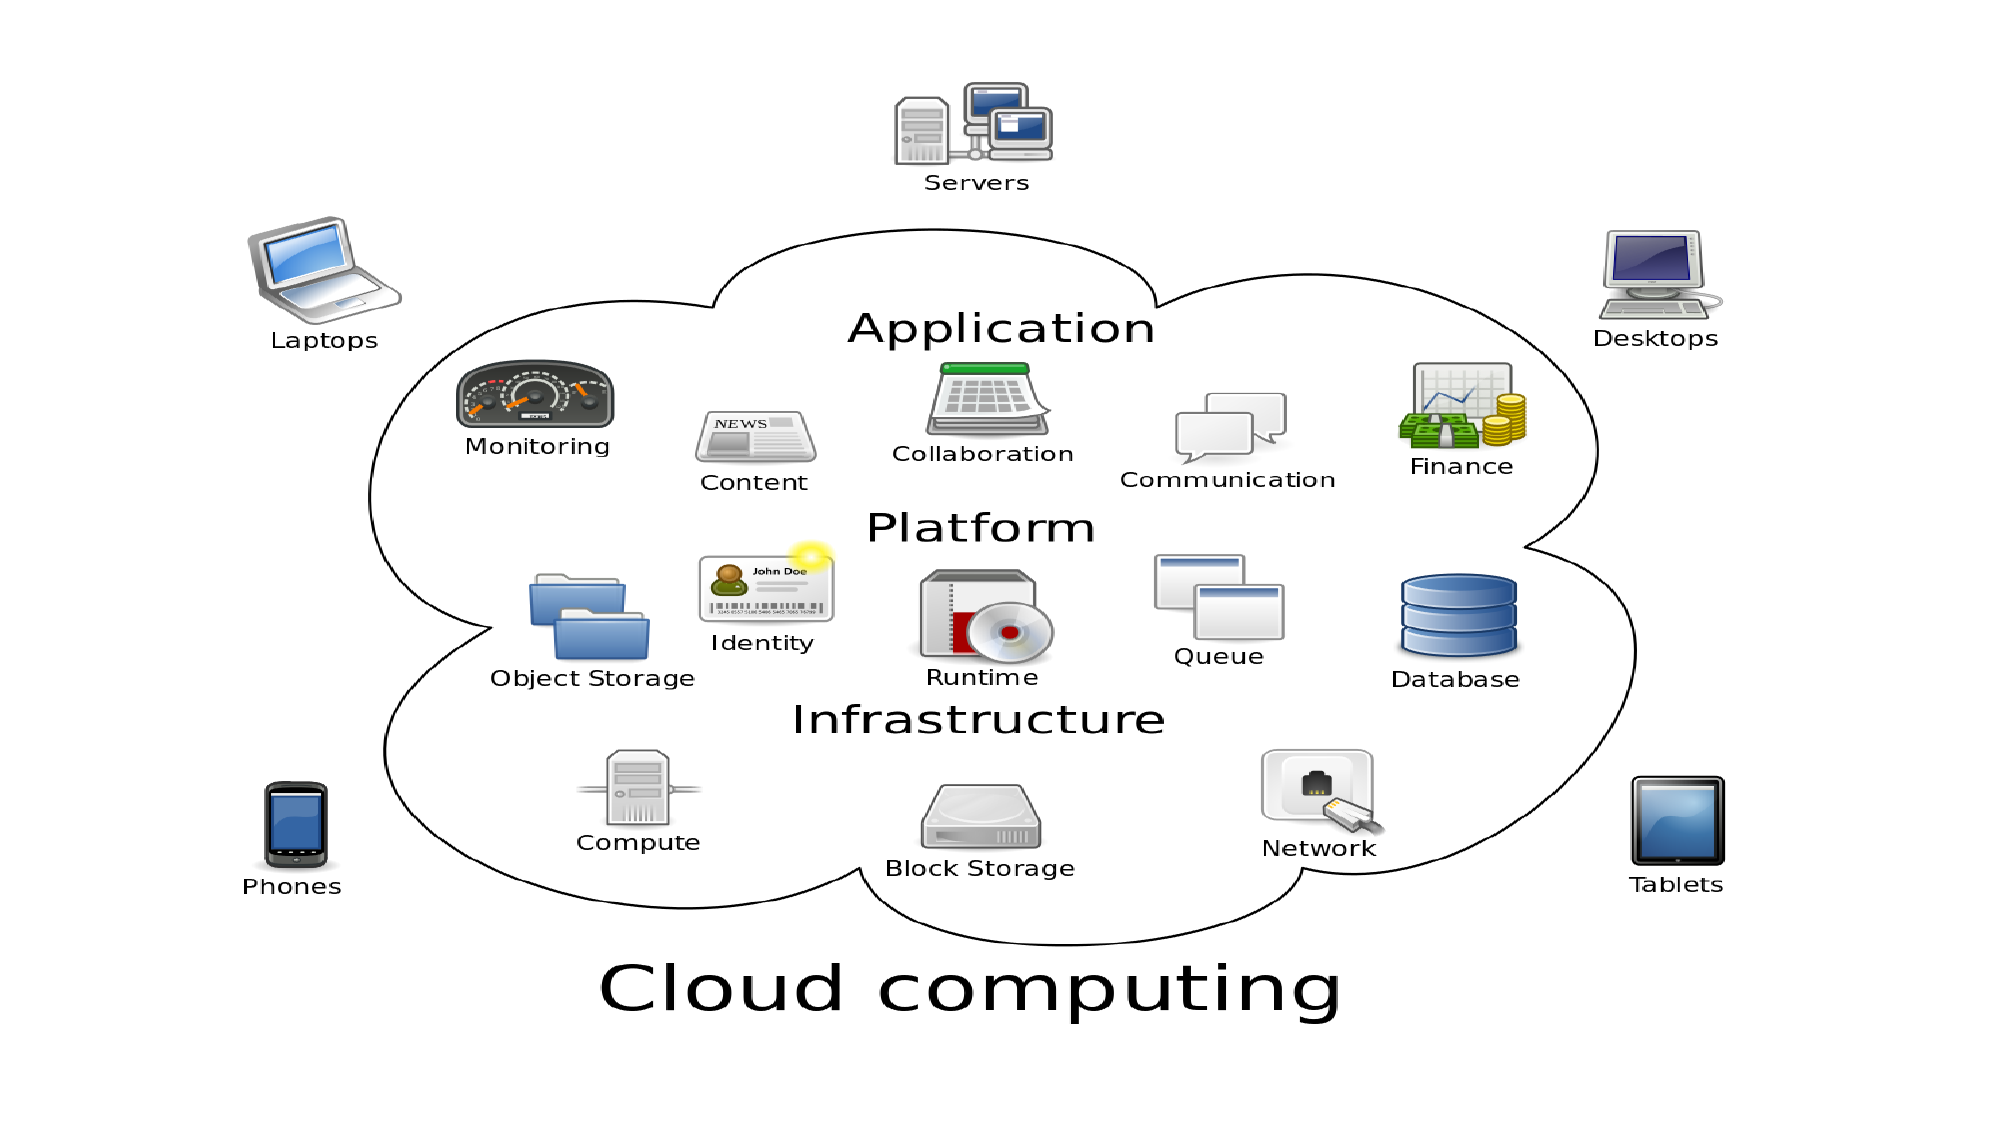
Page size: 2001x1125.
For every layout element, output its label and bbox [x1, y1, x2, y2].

picture [176, 33, 1794, 1071]
